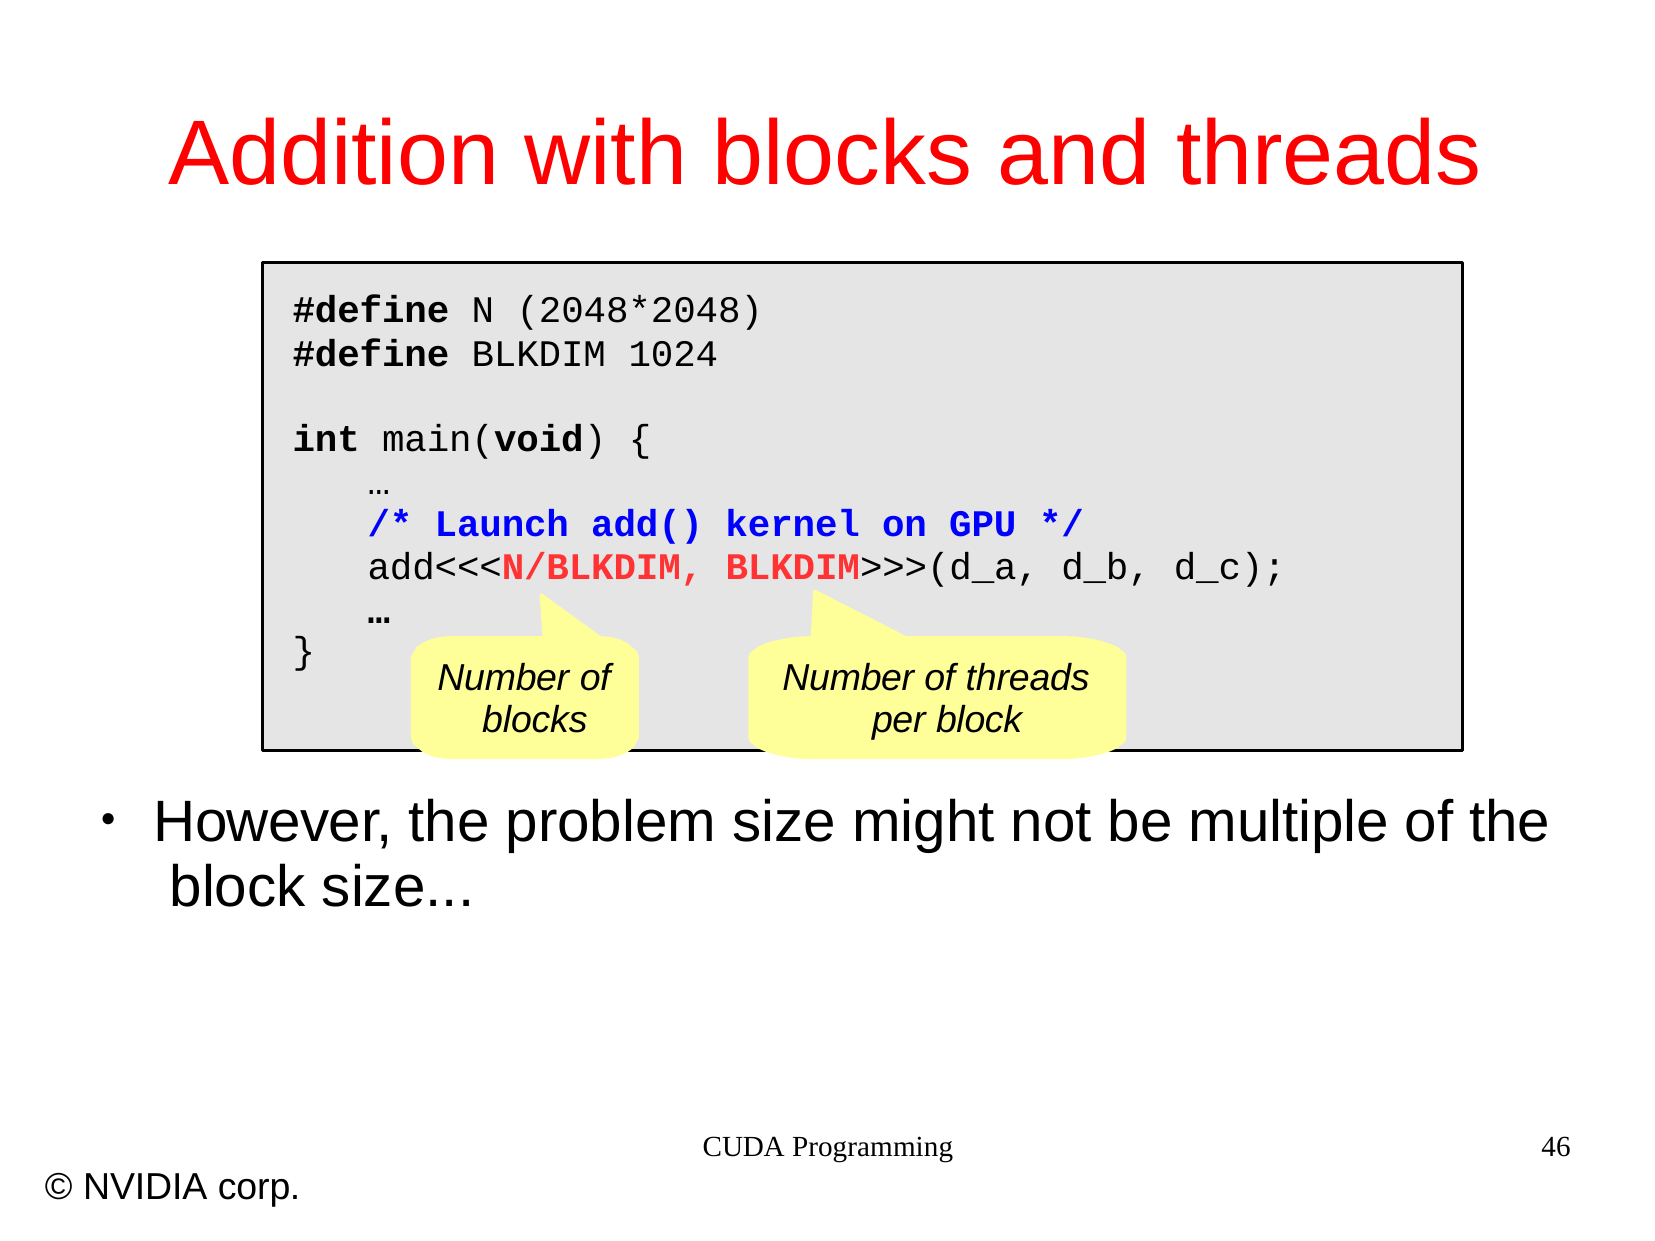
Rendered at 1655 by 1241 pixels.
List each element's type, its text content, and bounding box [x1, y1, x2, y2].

text_box #define N (2048*2048) #define BLKDIM 1024 int main(void) { … /* Launch add() kernel on GPU */ add<<<N/BLKDIM, BLKDIM>>>(d_a, d_b, d_c); … [290, 301, 1293, 631]
title Addition with blocks and threads [166, 90, 1485, 301]
text_box [749, 591, 1125, 758]
text_box [412, 594, 638, 758]
text_box ● [98, 797, 124, 832]
text_box However, the problem size might not be multiple of the block size... [151, 779, 1560, 919]
text_box [593, 631, 812, 751]
text_box [895, 301, 1463, 751]
text_box [262, 301, 543, 751]
slide_number 46 [1523, 1127, 1575, 1241]
footer CUDA Programming [700, 1127, 955, 1241]
text_box } [290, 624, 318, 672]
text_box © NVIDIA corp. [42, 1163, 302, 1208]
text_box Number of blocks [435, 649, 615, 740]
text_box Number of threads per block [780, 649, 1095, 740]
